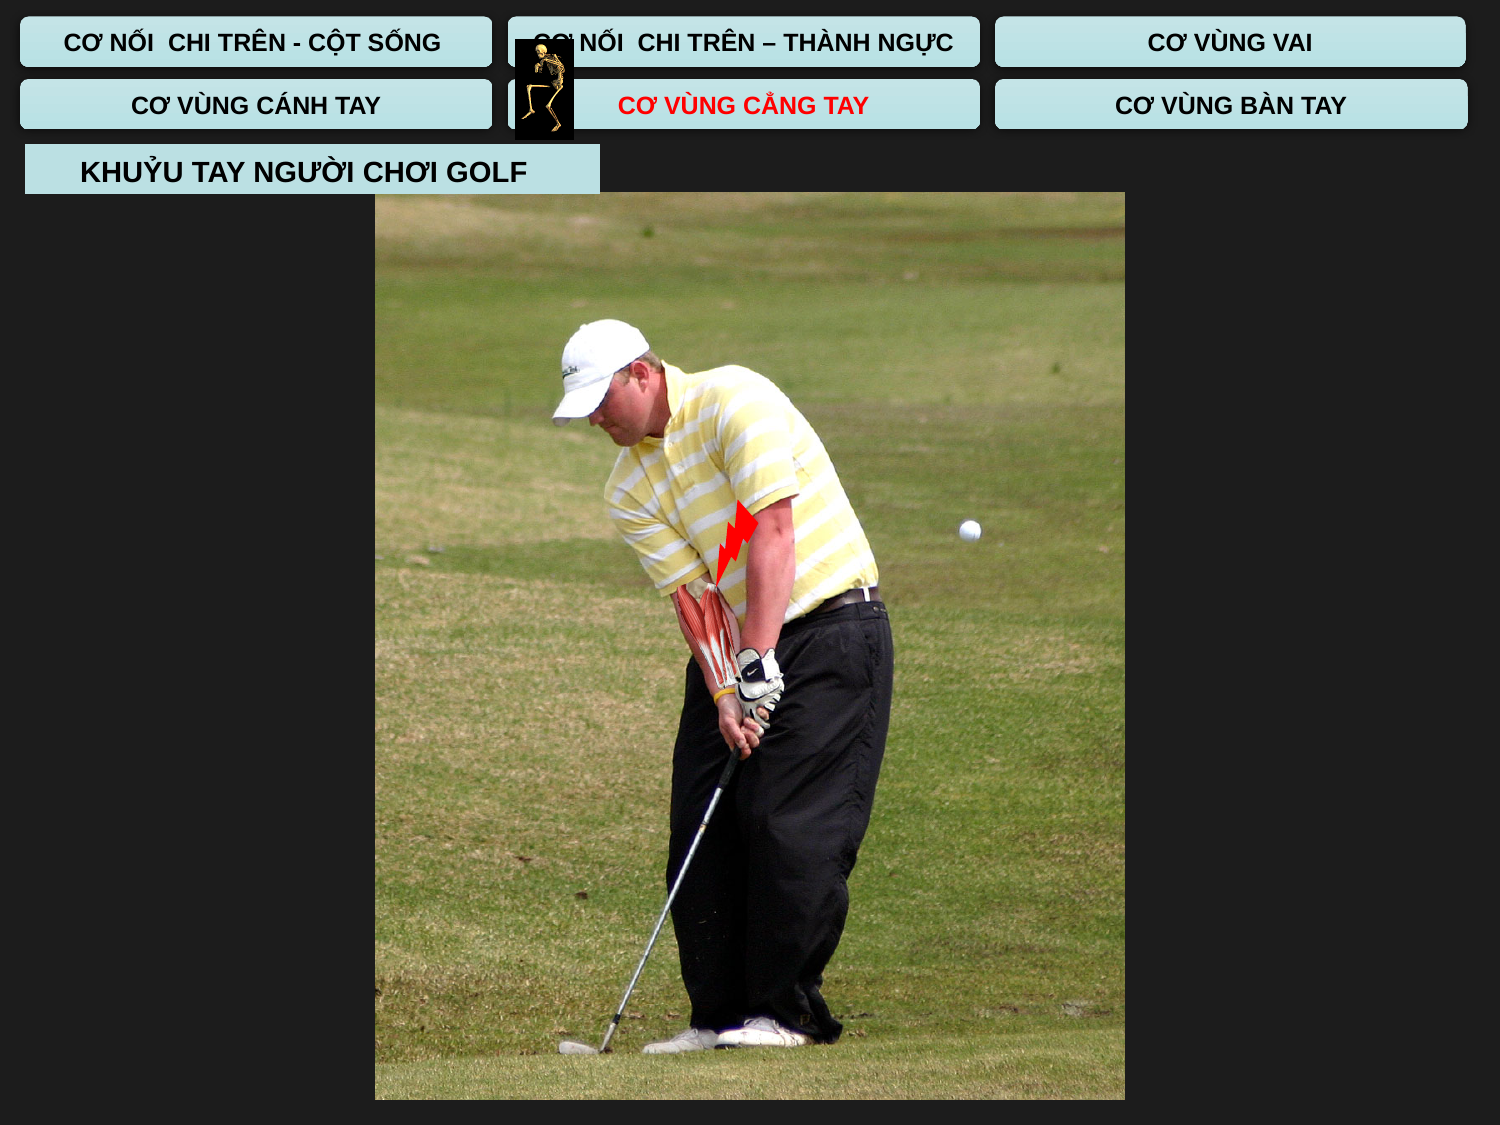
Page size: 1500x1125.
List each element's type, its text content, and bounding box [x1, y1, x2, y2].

text_box CƠ VÙNG CẲNG TAY [574, 78, 981, 130]
picture [515, 39, 574, 140]
text_box CƠ VÙNG VAI [995, 16, 1466, 67]
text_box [24, 143, 600, 196]
text_box CƠ VÙNG CÁNH TAY [20, 78, 493, 130]
picture [374, 192, 1125, 1100]
text_box CƠ VÙNG CẲNG TAY [507, 79, 515, 130]
text_box CƠ NỐI CHI TRÊN - CỘT SỐNG [20, 16, 493, 67]
text_box CƠ VÙNG BÀN TAY [995, 78, 1468, 130]
text_box CƠ NỐI CHI TRÊN – THÀNH NGỰC [507, 16, 981, 67]
